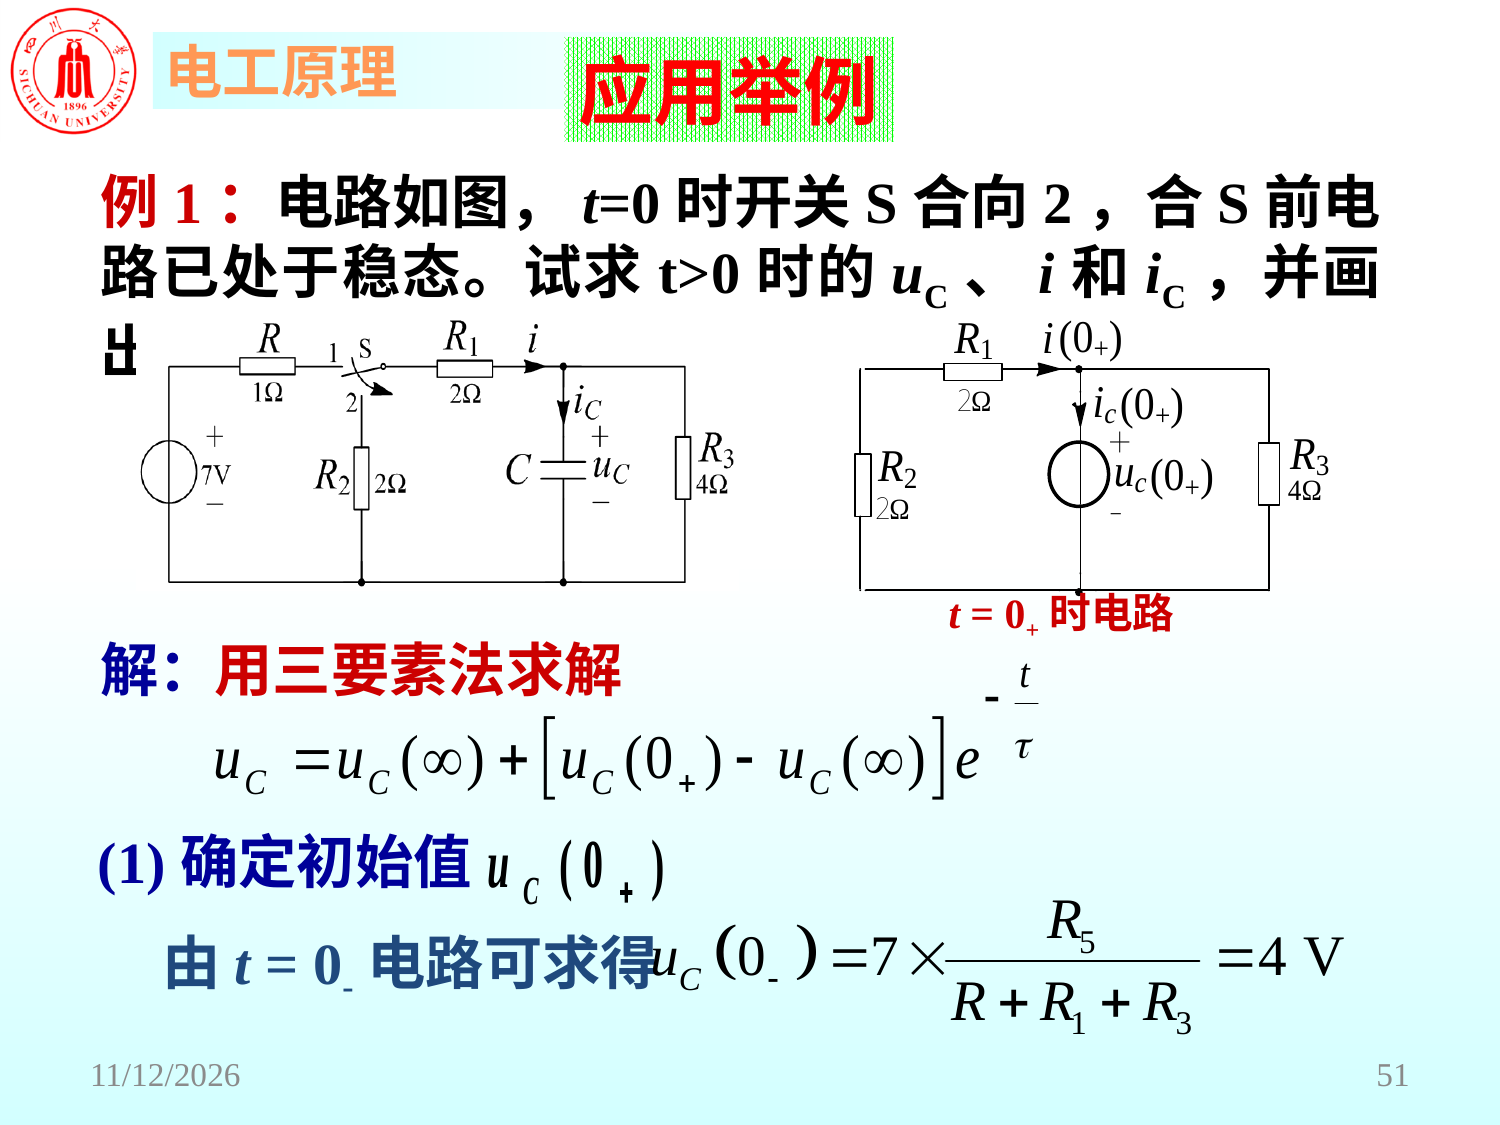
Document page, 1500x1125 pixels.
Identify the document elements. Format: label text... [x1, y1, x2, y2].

text_box t = 0+时电路 [933, 614, 1190, 652]
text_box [147, 884, 1355, 1048]
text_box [844, 289, 1353, 606]
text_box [85, 625, 1045, 811]
text_box 例1：电路如图，t=0时开关S合向2，合S前电路已处于稳态。试求t>0时的uC、i和iC，并画出波形。 [85, 157, 1397, 393]
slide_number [75, 1042, 425, 1103]
slide_number 51 [1074, 1042, 1425, 1103]
text_box 应用举例 [564, 36, 894, 142]
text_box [82, 817, 680, 918]
picture [136, 314, 739, 591]
